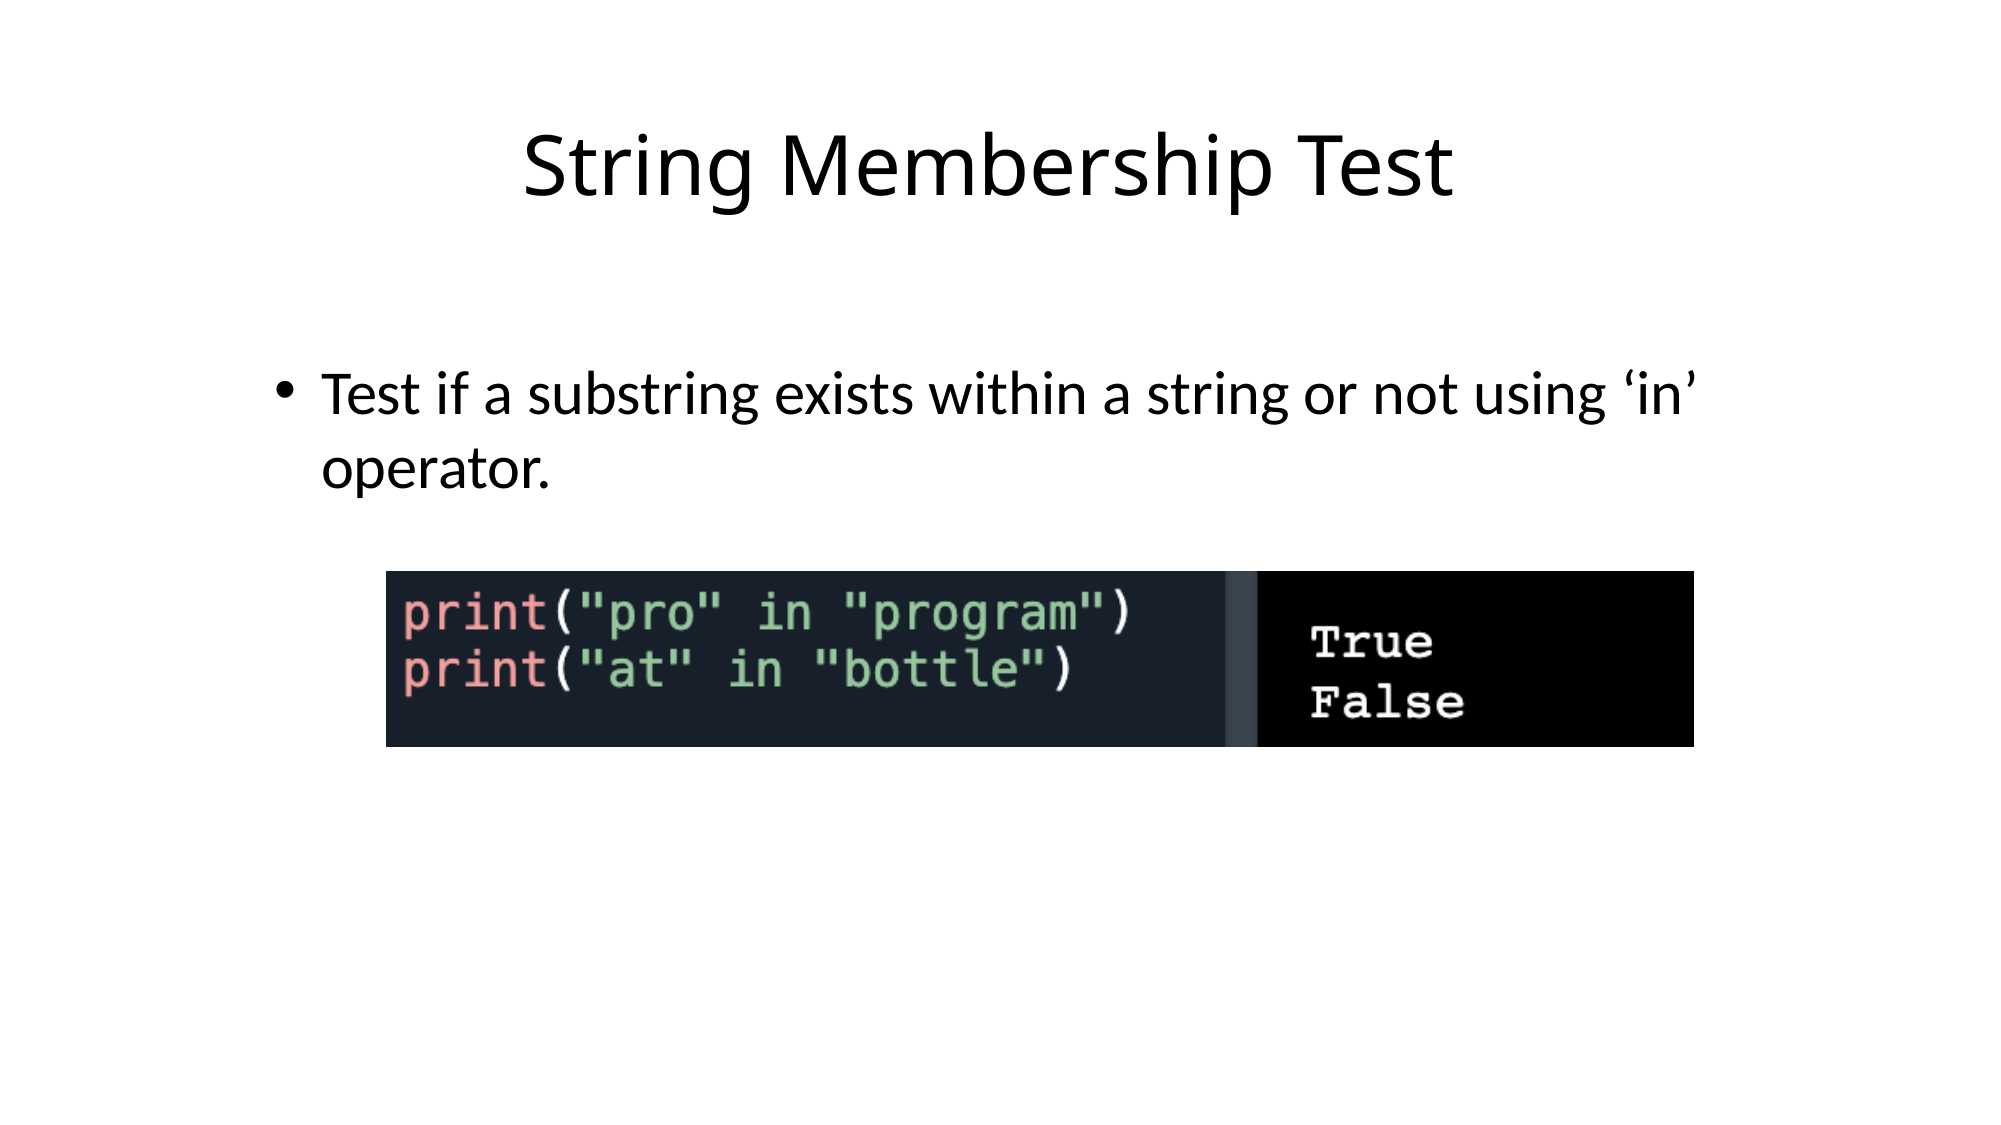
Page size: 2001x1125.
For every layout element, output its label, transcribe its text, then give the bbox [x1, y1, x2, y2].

text_box Test if a substring exists within a string or not using ‘in’ operator. [259, 299, 1776, 674]
picture [386, 571, 1694, 747]
title String Membership Test [137, 59, 1863, 278]
